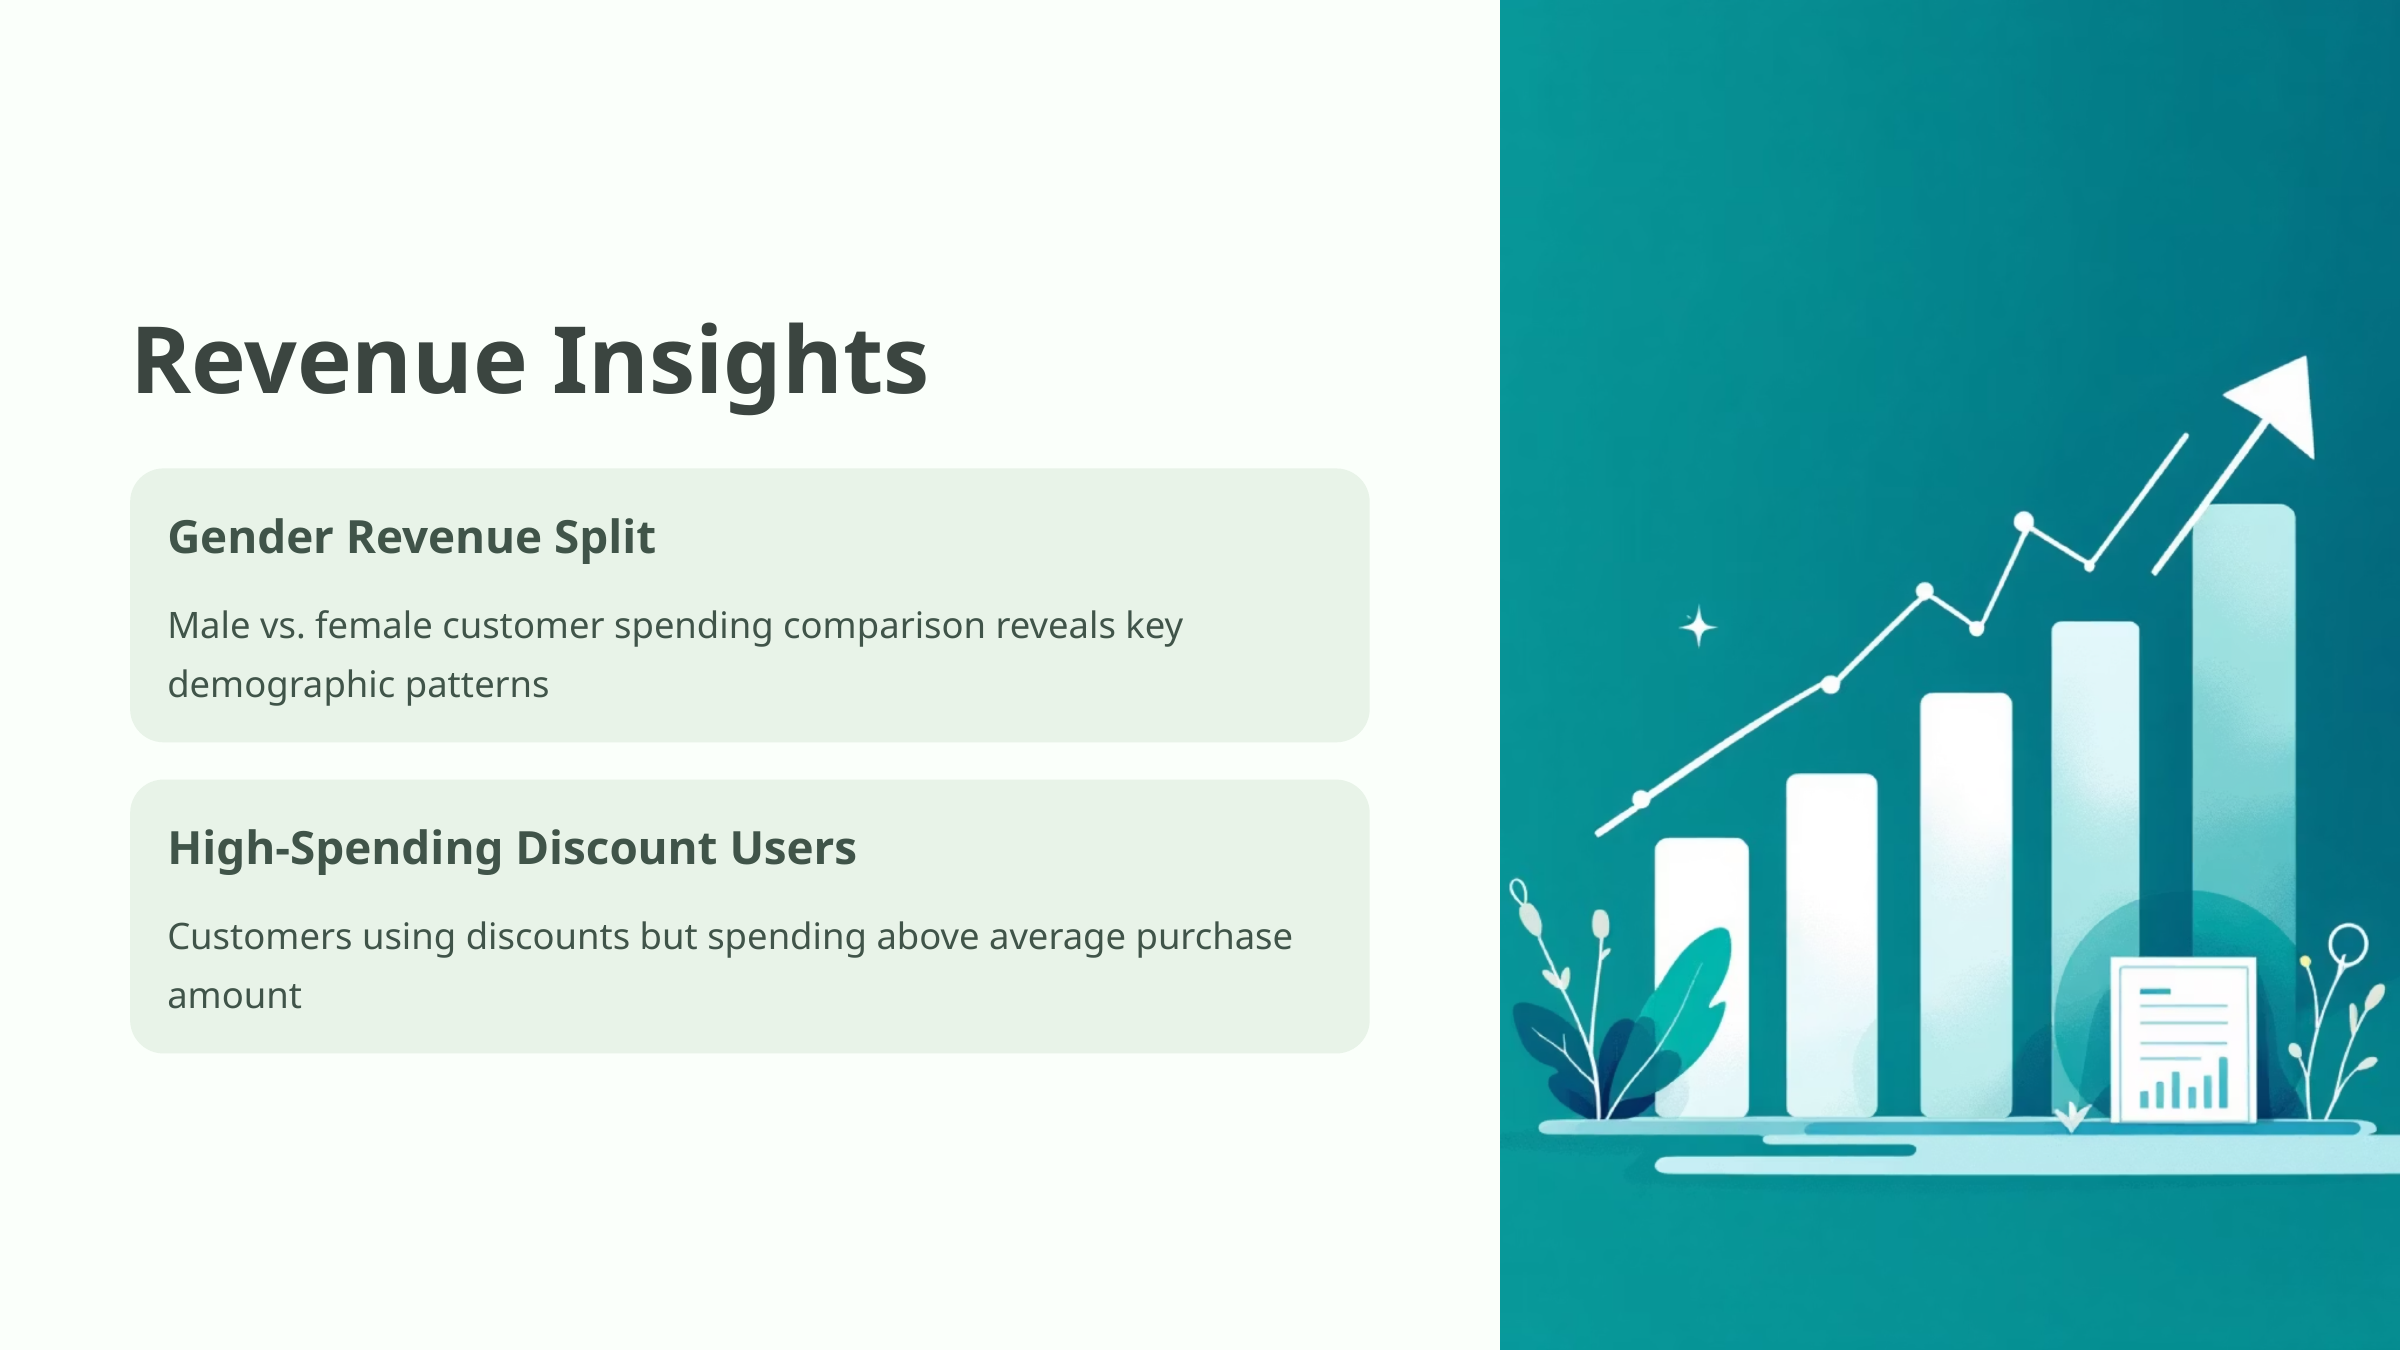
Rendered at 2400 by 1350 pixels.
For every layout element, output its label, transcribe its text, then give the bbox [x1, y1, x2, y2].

text_box Gender Revenue Split [167, 505, 675, 564]
text_box Male vs. female customer spending comparison reveals key demographic patterns [167, 586, 1333, 706]
text_box High-Spending Discount Users [167, 816, 892, 875]
text_box [130, 468, 1370, 743]
text_box [130, 779, 1370, 1054]
picture [1499, 0, 2400, 1350]
text_box Customers using discounts but spending above average purchase amount [167, 897, 1333, 1017]
text_box Revenue Insights [130, 296, 1061, 413]
